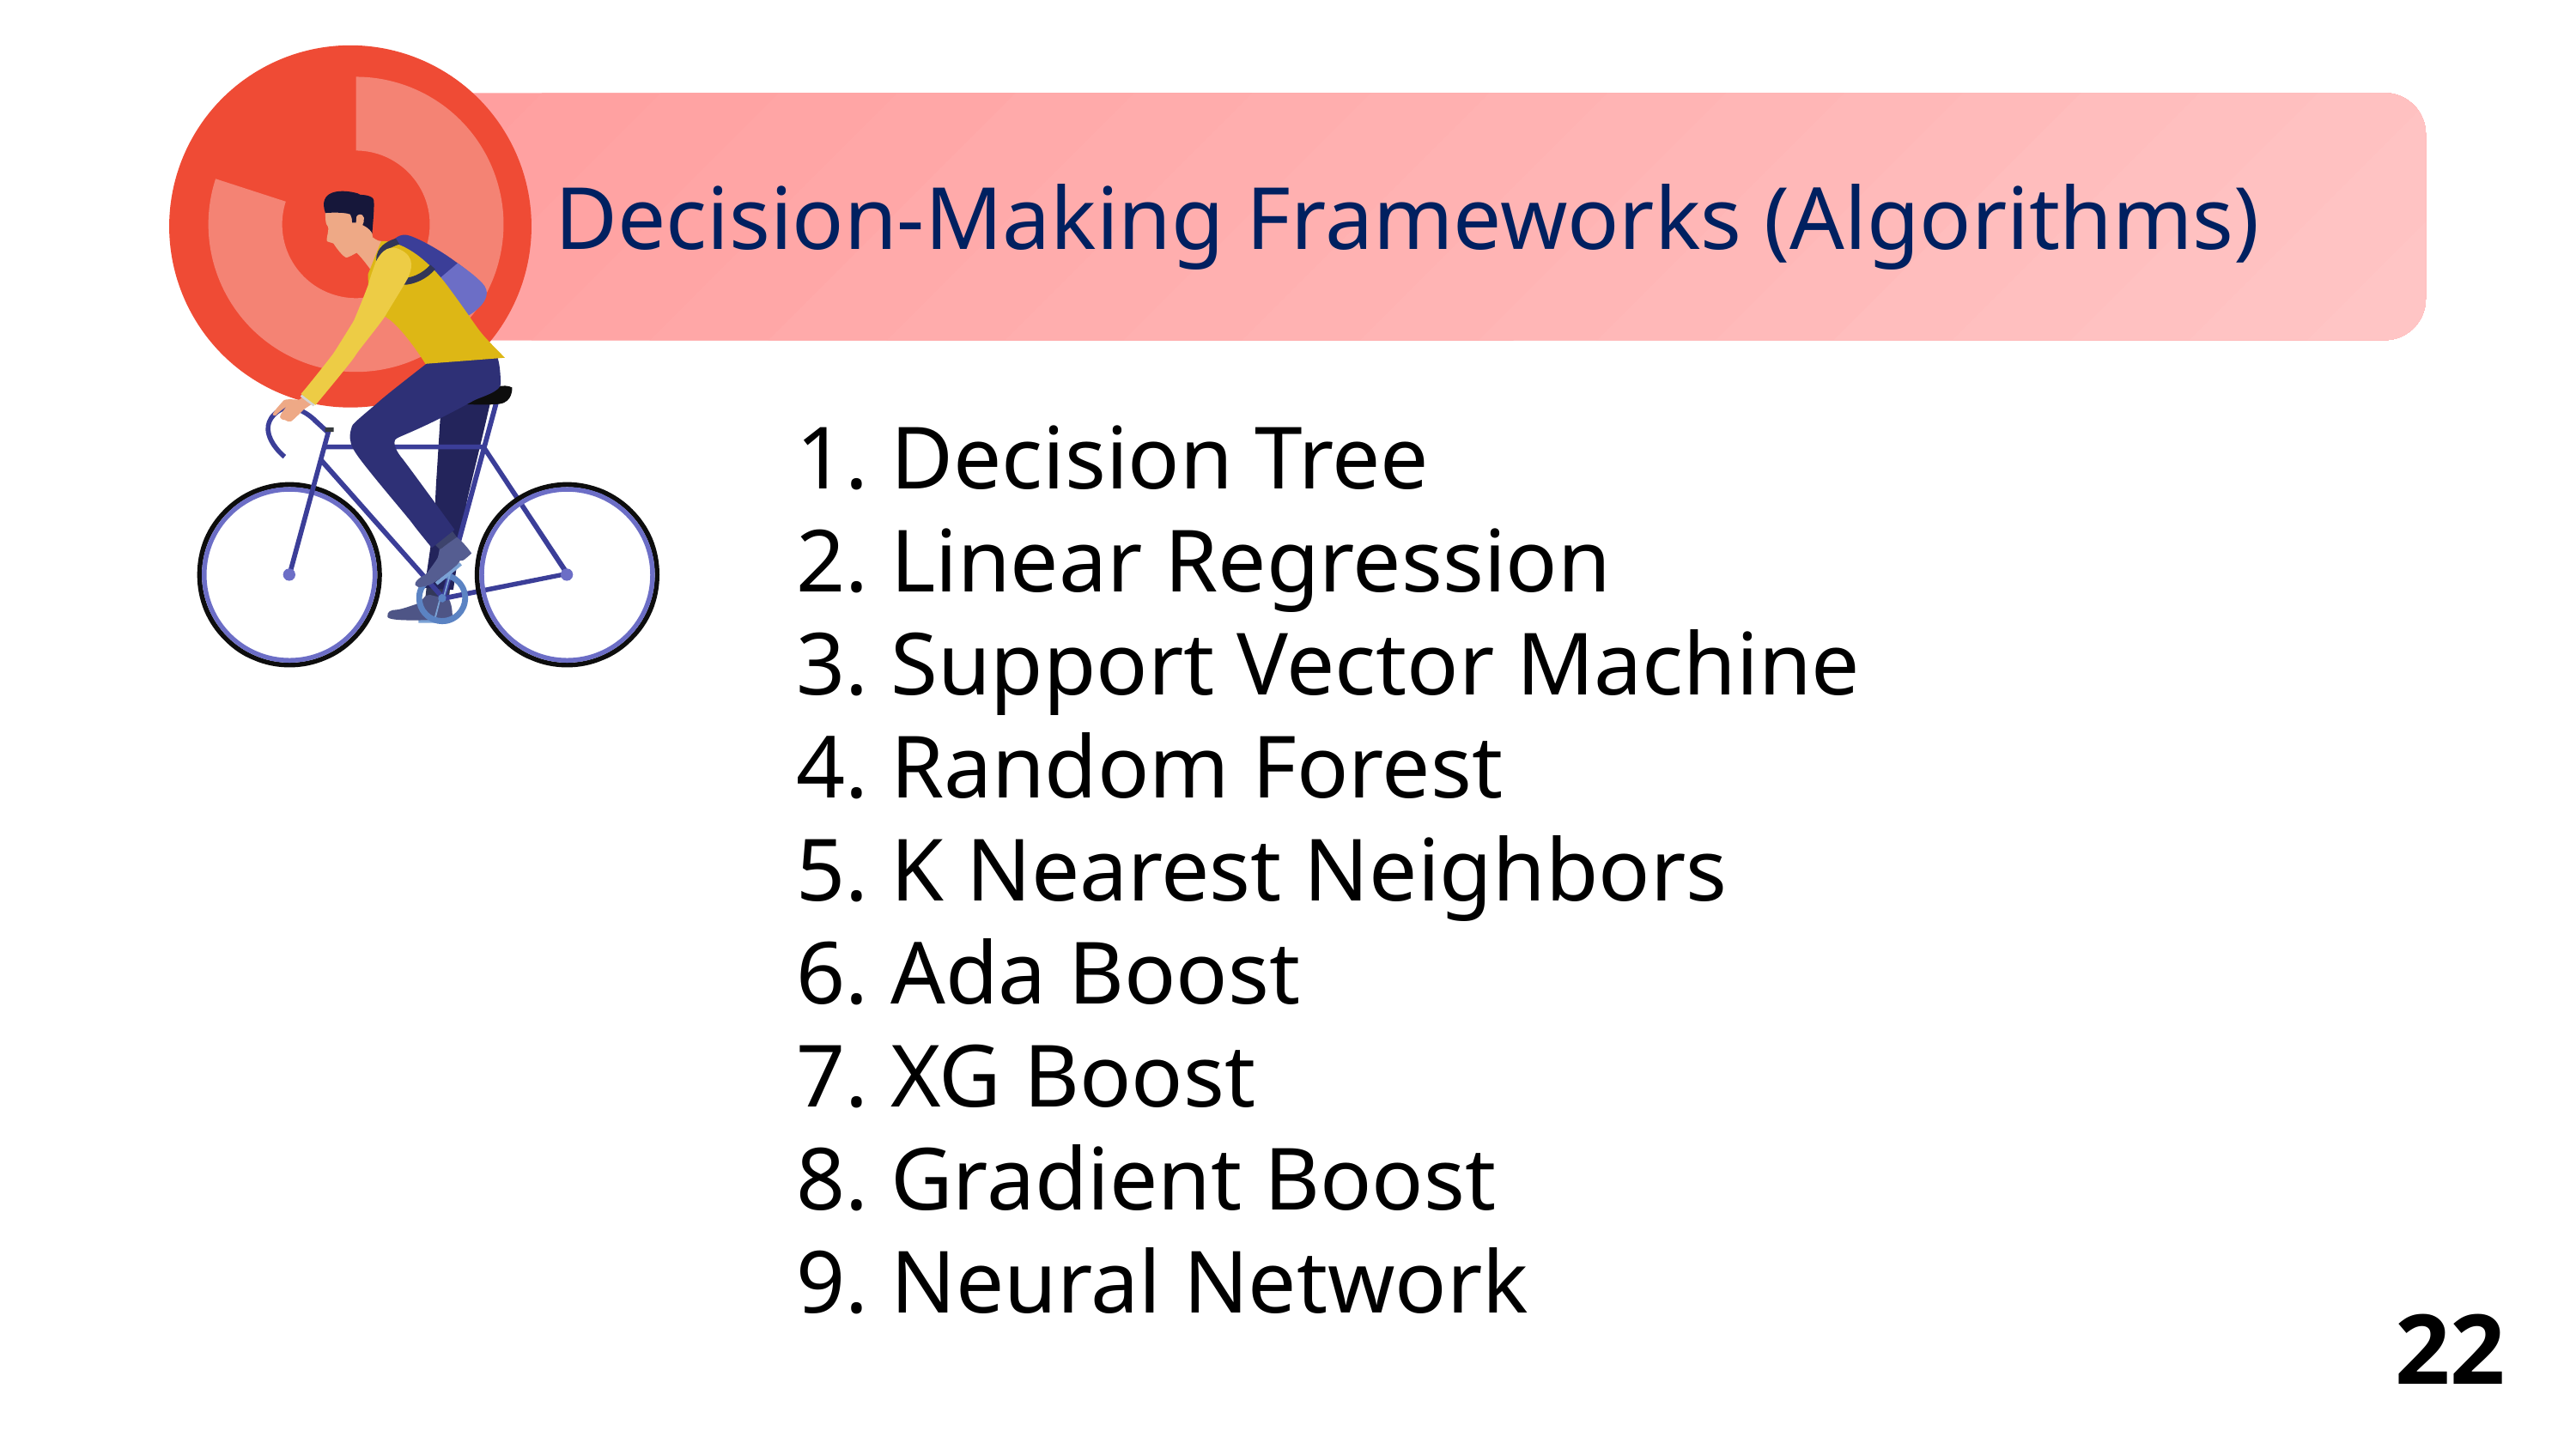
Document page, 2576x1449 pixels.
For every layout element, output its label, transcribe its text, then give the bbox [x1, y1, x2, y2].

text_box 1. Decision Tree 2. Linear Regression 3. Support Vector Machine 4. Random Forest 5. K Nearest Neighbors 6. Ada Boost 7. XG Boost 8. Gradient Boost 9. Neural Network [783, 397, 1896, 1337]
text_box 22 [2382, 1281, 2576, 1410]
text_box [548, 93, 2427, 341]
text_box [167, 134, 192, 318]
text_box Decision-Making Frameworks (Algorithms) [548, 157, 2275, 274]
chart [197, 23, 544, 185]
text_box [197, 185, 660, 668]
